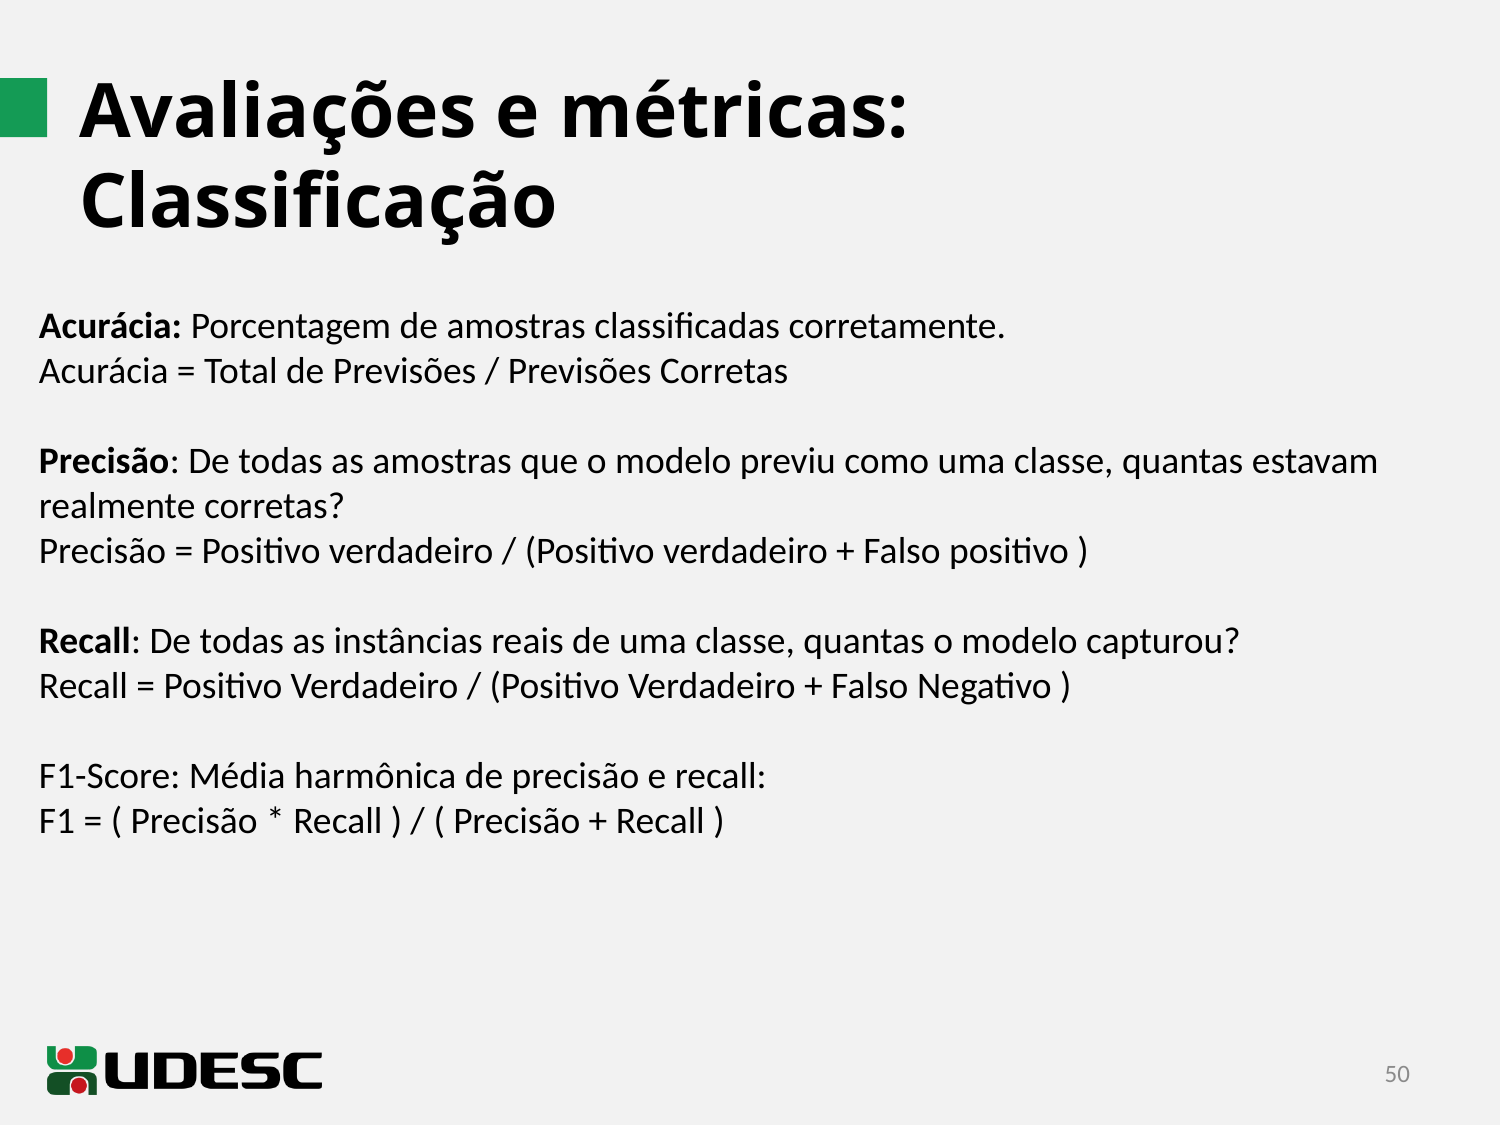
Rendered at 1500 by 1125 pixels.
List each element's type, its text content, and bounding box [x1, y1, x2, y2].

text_box [0, 76, 49, 139]
slide_number 50 [1074, 1042, 1425, 1103]
text_box Avaliações e métricas: Classificação [64, 54, 1424, 250]
text_box Acurácia: Porcentagem de amostras classificadas corretamente. Acurácia = Total de Previsões / Previsões Corretas ​Precisão: De todas as amostras que o modelo previu como uma classe, quantas estavam realmente corretas? Precisão = Positivo verdadeiro / (Positivo verdadeiro + Falso positivo ) Recall: De todas as instâncias reais de uma classe, quantas o modelo capturou? Recall = Positivo Verdadeiro / (Positivo Verdadeiro + Falso Negativo ) F1-Score: Média harmônica de precisão e recall: F1 = ( Precisão * Recall ) / ( Precisão + Recall ) [24, 293, 1451, 849]
picture [46, 1046, 322, 1095]
